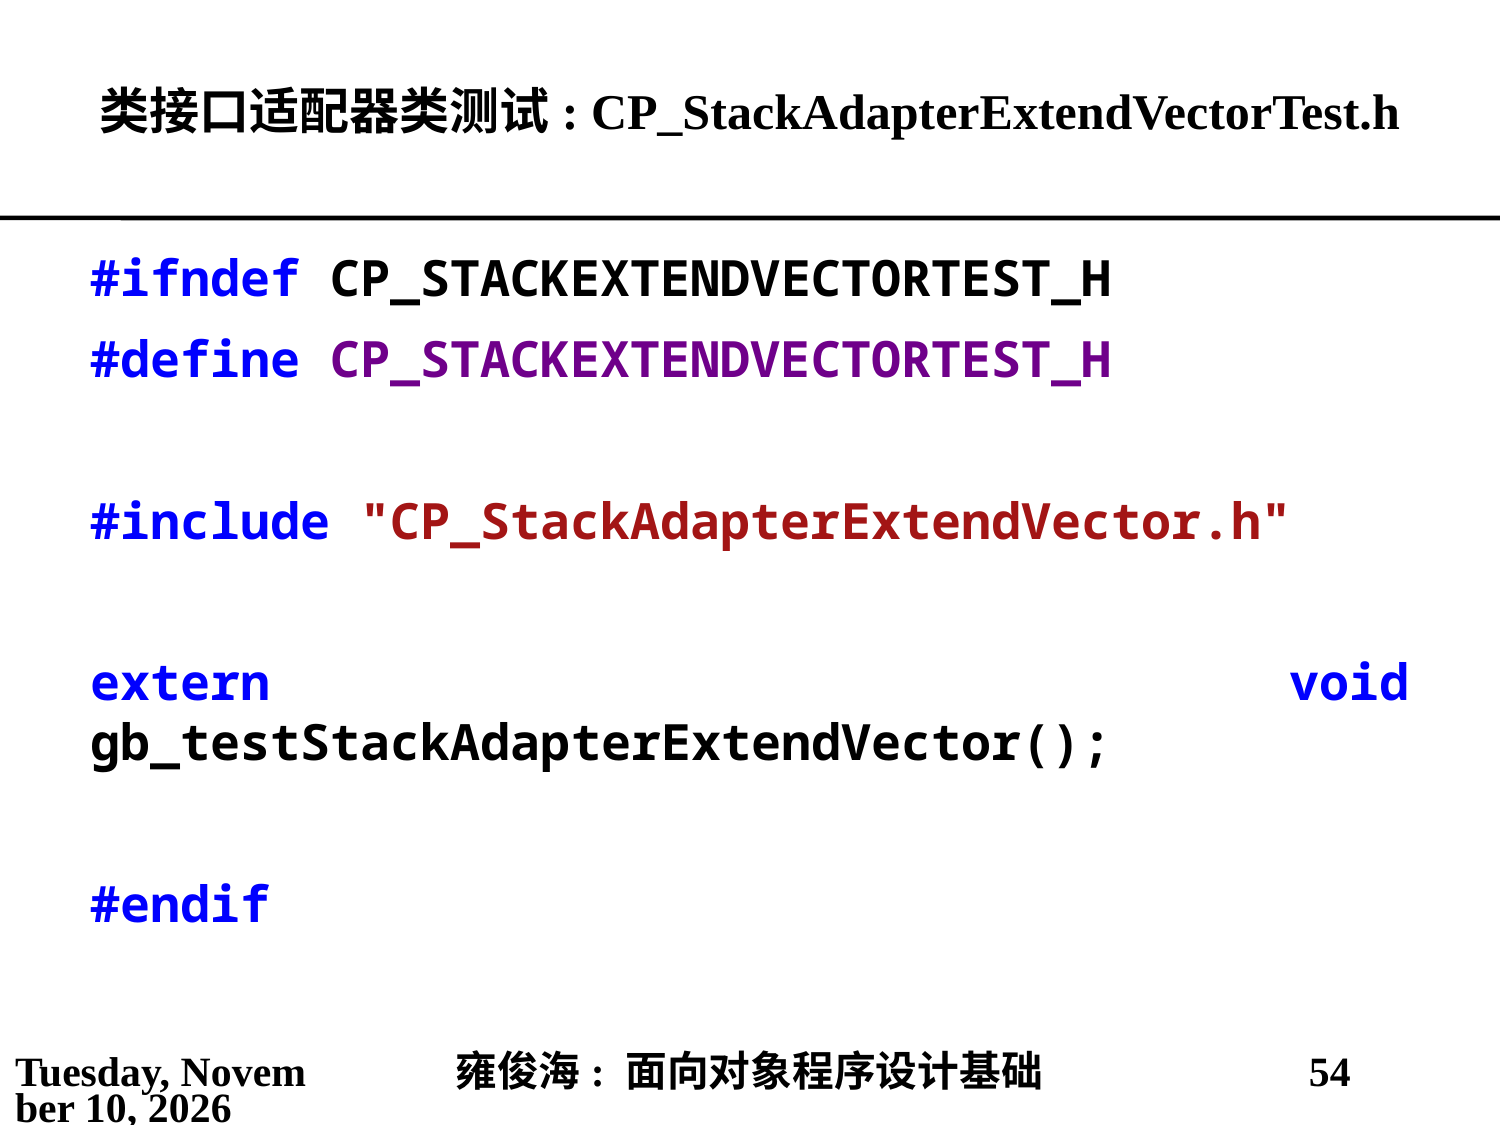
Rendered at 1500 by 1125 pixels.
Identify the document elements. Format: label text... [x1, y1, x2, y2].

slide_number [0, 1042, 337, 1103]
slide_number 54 [1161, 1042, 1499, 1103]
title 类接口适配器类测试: CP_StackAdapterExtendVectorTest.h [0, 0, 1500, 217]
list #ifndef CP_STACKEXTENDVECTORTEST_H #define CP_STACKEXTENDVECTORTEST_H #include "CP_StackAdapterExtendVector.h" extern void gb_testStackAdapterExtendVector(); #endif [75, 239, 1425, 1042]
footer 雍俊海: 面向对象程序设计基础 [337, 1042, 1161, 1103]
